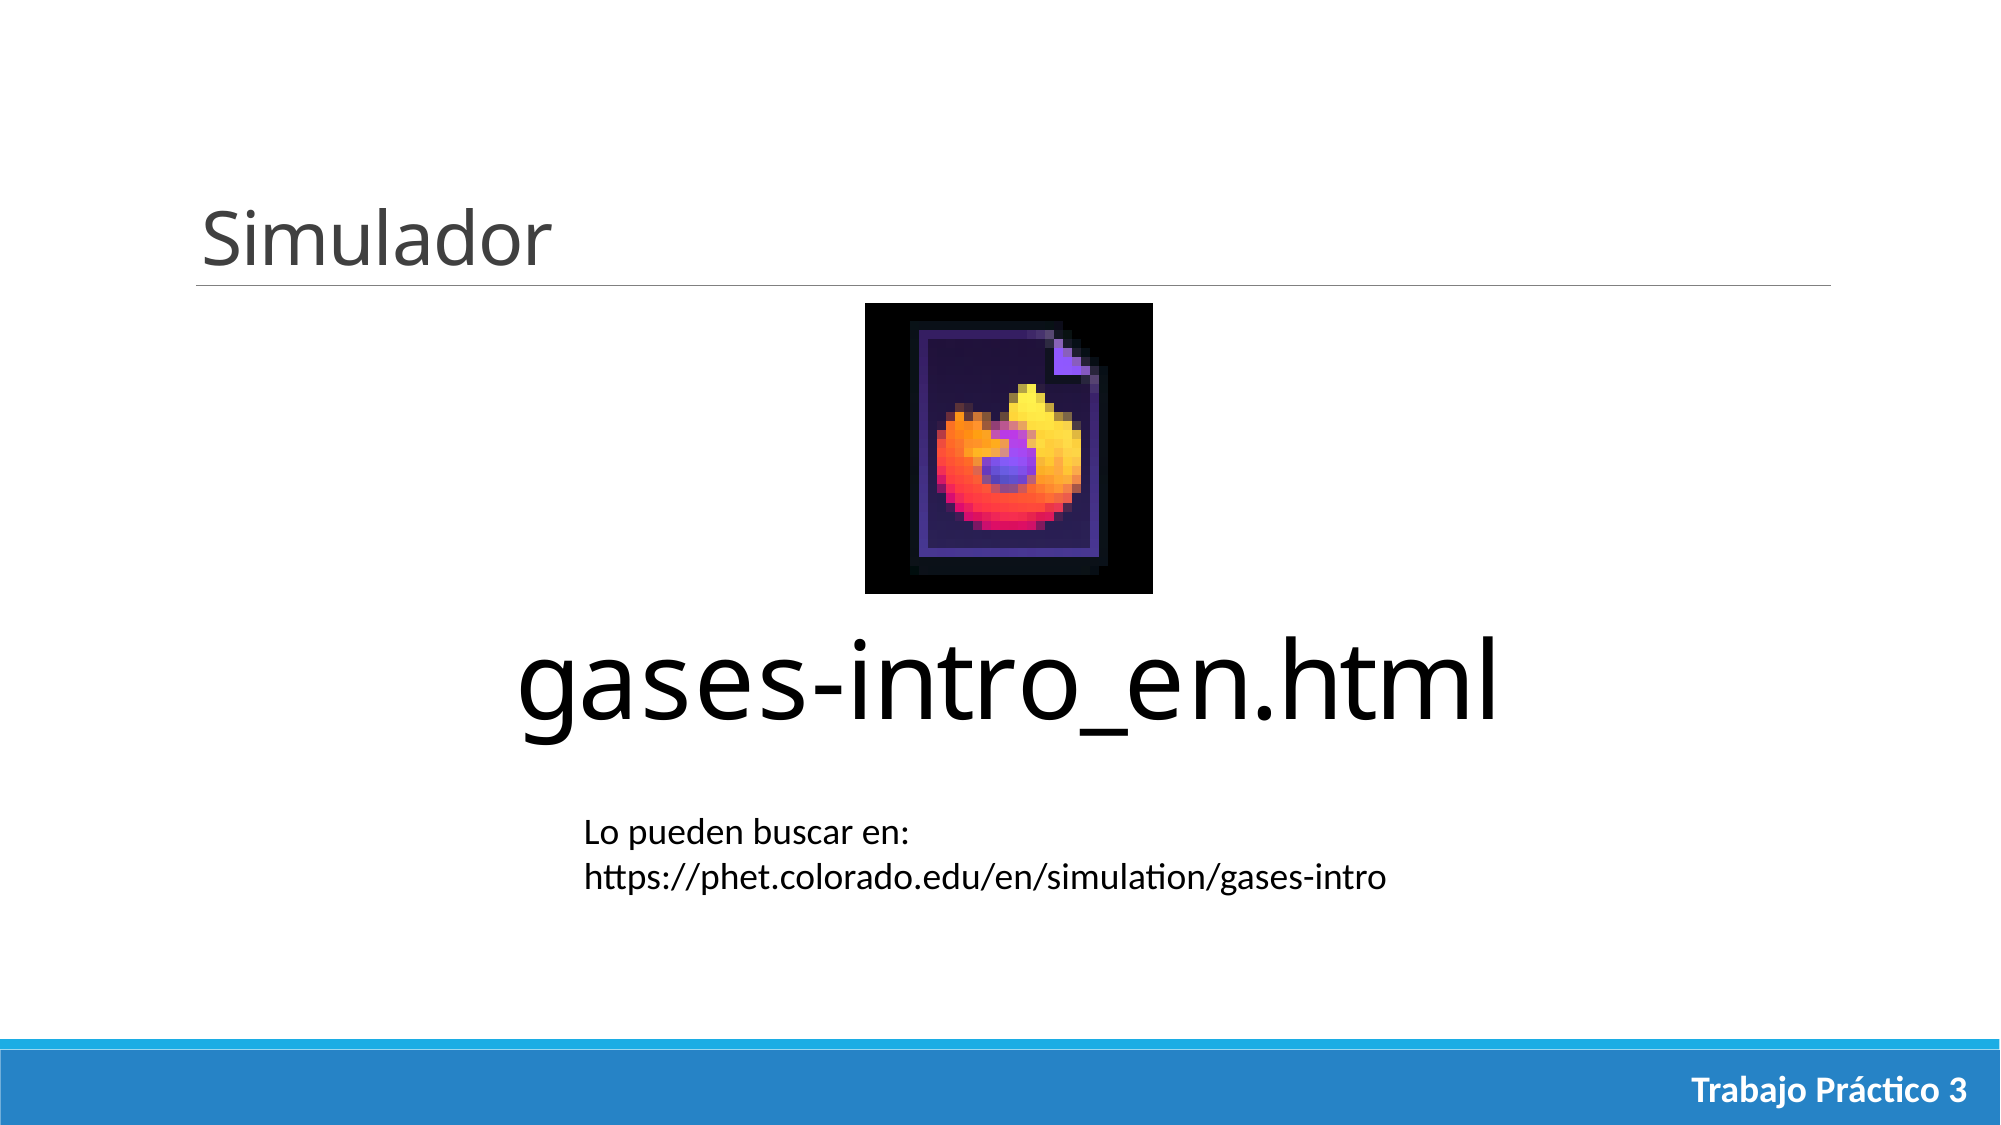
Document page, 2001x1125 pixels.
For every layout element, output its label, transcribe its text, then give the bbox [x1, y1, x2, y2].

text_box Trabajo Práctico 3 [1676, 1057, 1983, 1117]
text_box Simulador [186, 85, 1424, 289]
text_box Lo pueden buscar en: https://phet.colorado.edu/en/simulation/gases-intro [569, 799, 1403, 905]
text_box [416, 303, 1592, 785]
